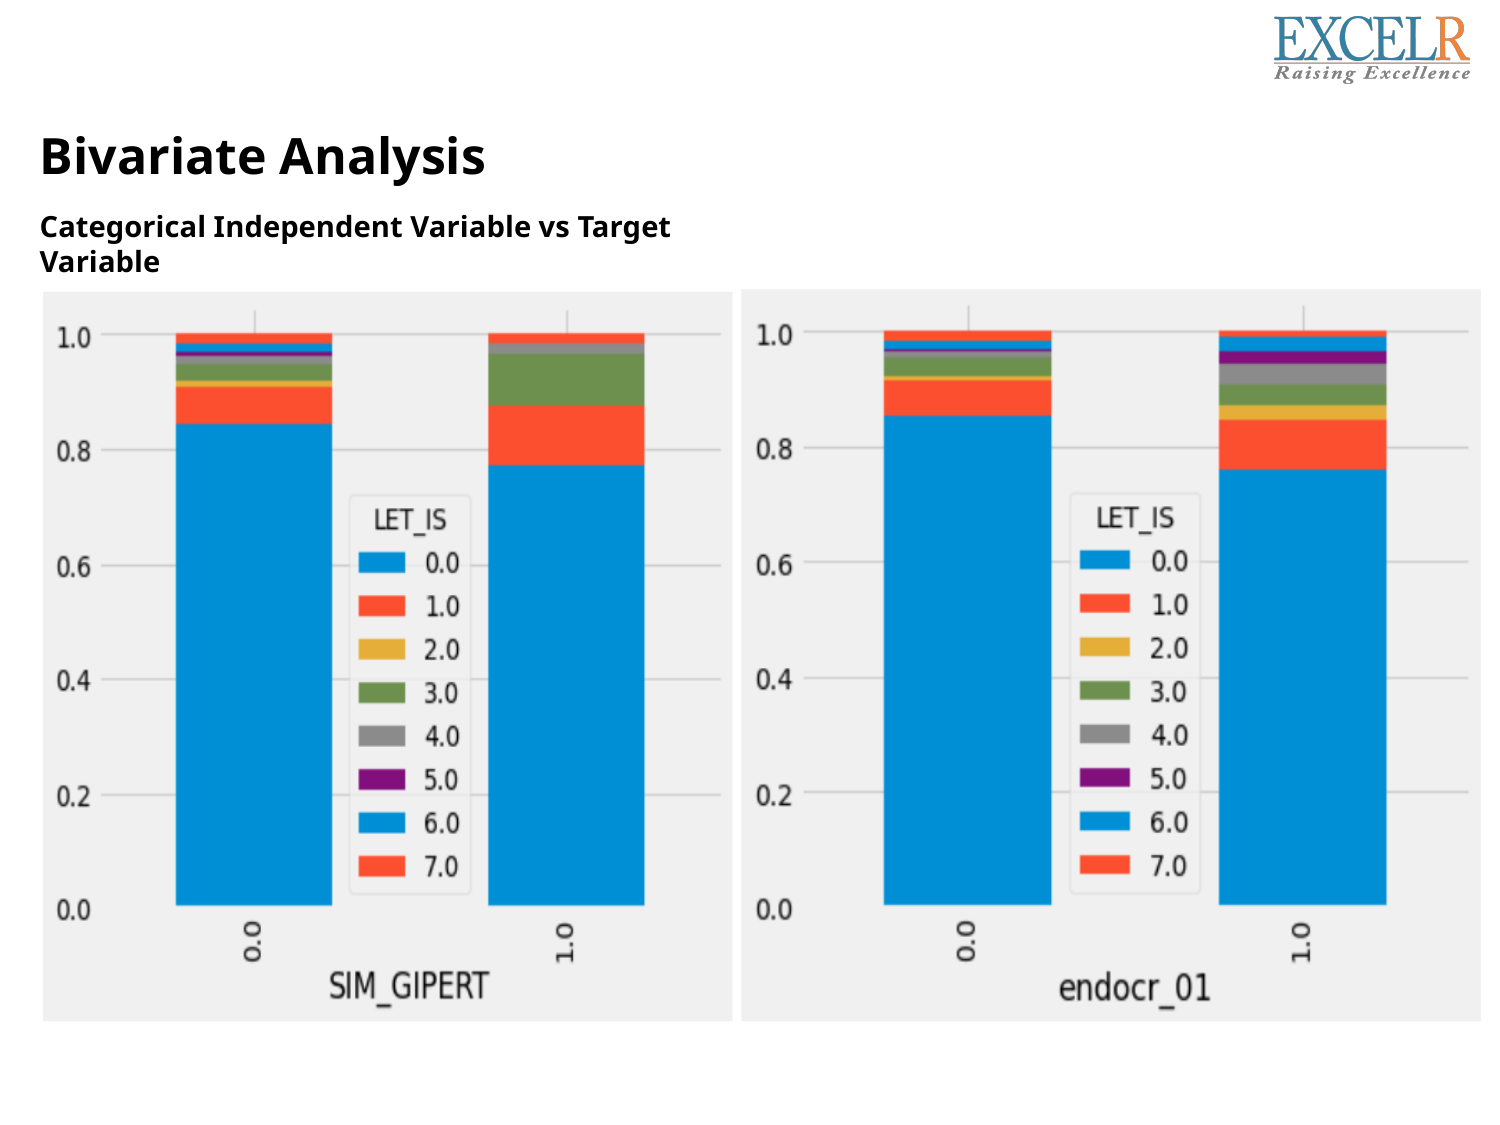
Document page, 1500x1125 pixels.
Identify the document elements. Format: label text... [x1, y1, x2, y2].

text_box Bivariate Analysis [24, 109, 1031, 200]
picture [1274, 16, 1470, 85]
picture [739, 280, 1487, 1031]
text_box Categorical Independent Variable vs Target Variable [24, 200, 775, 286]
picture [43, 280, 737, 1031]
